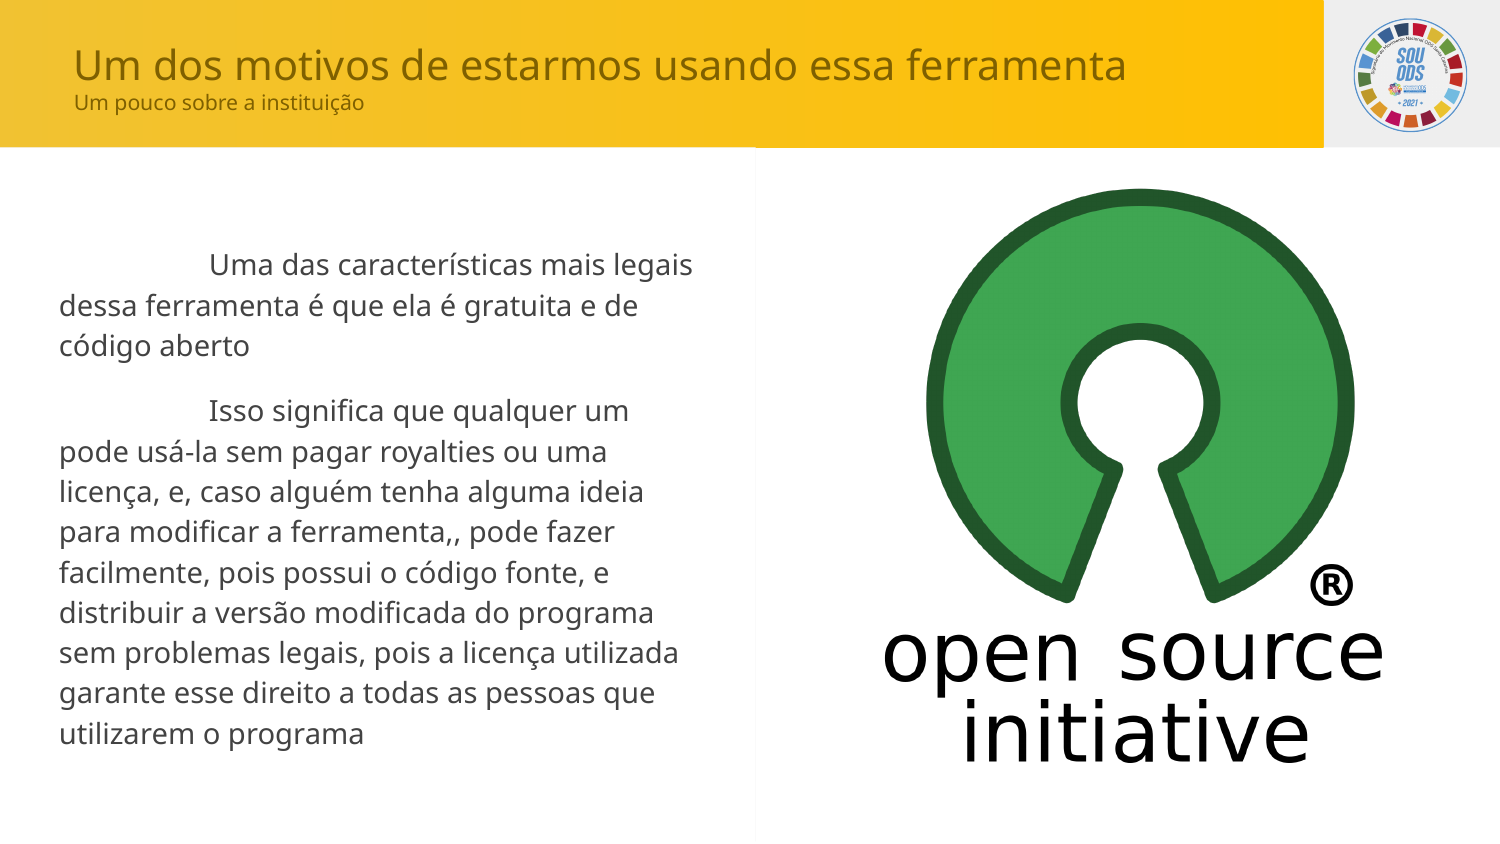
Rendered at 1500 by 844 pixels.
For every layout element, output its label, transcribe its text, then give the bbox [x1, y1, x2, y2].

subtitle Um pouco sobre a instituição [59, 104, 1324, 131]
picture [859, 12, 1474, 844]
list Uma das características mais legais dessa ferramenta é que ela é gratuita e de código aberto Isso significa que qualquer um pode usá-la sem pagar royalties ou uma licença, e, caso alguém tenha alguma ideia para modificar a ferramenta,, pode fazer facilmente, pois possui o código fonte, e distribuir a versão modificada do programa sem problemas legais, pois a licença utilizada garante esse direito a todas as pessoas que utilizarem o programa [0, 147, 756, 844]
title Um dos motivos de estarmos usando essa ferramenta [59, 23, 1324, 104]
